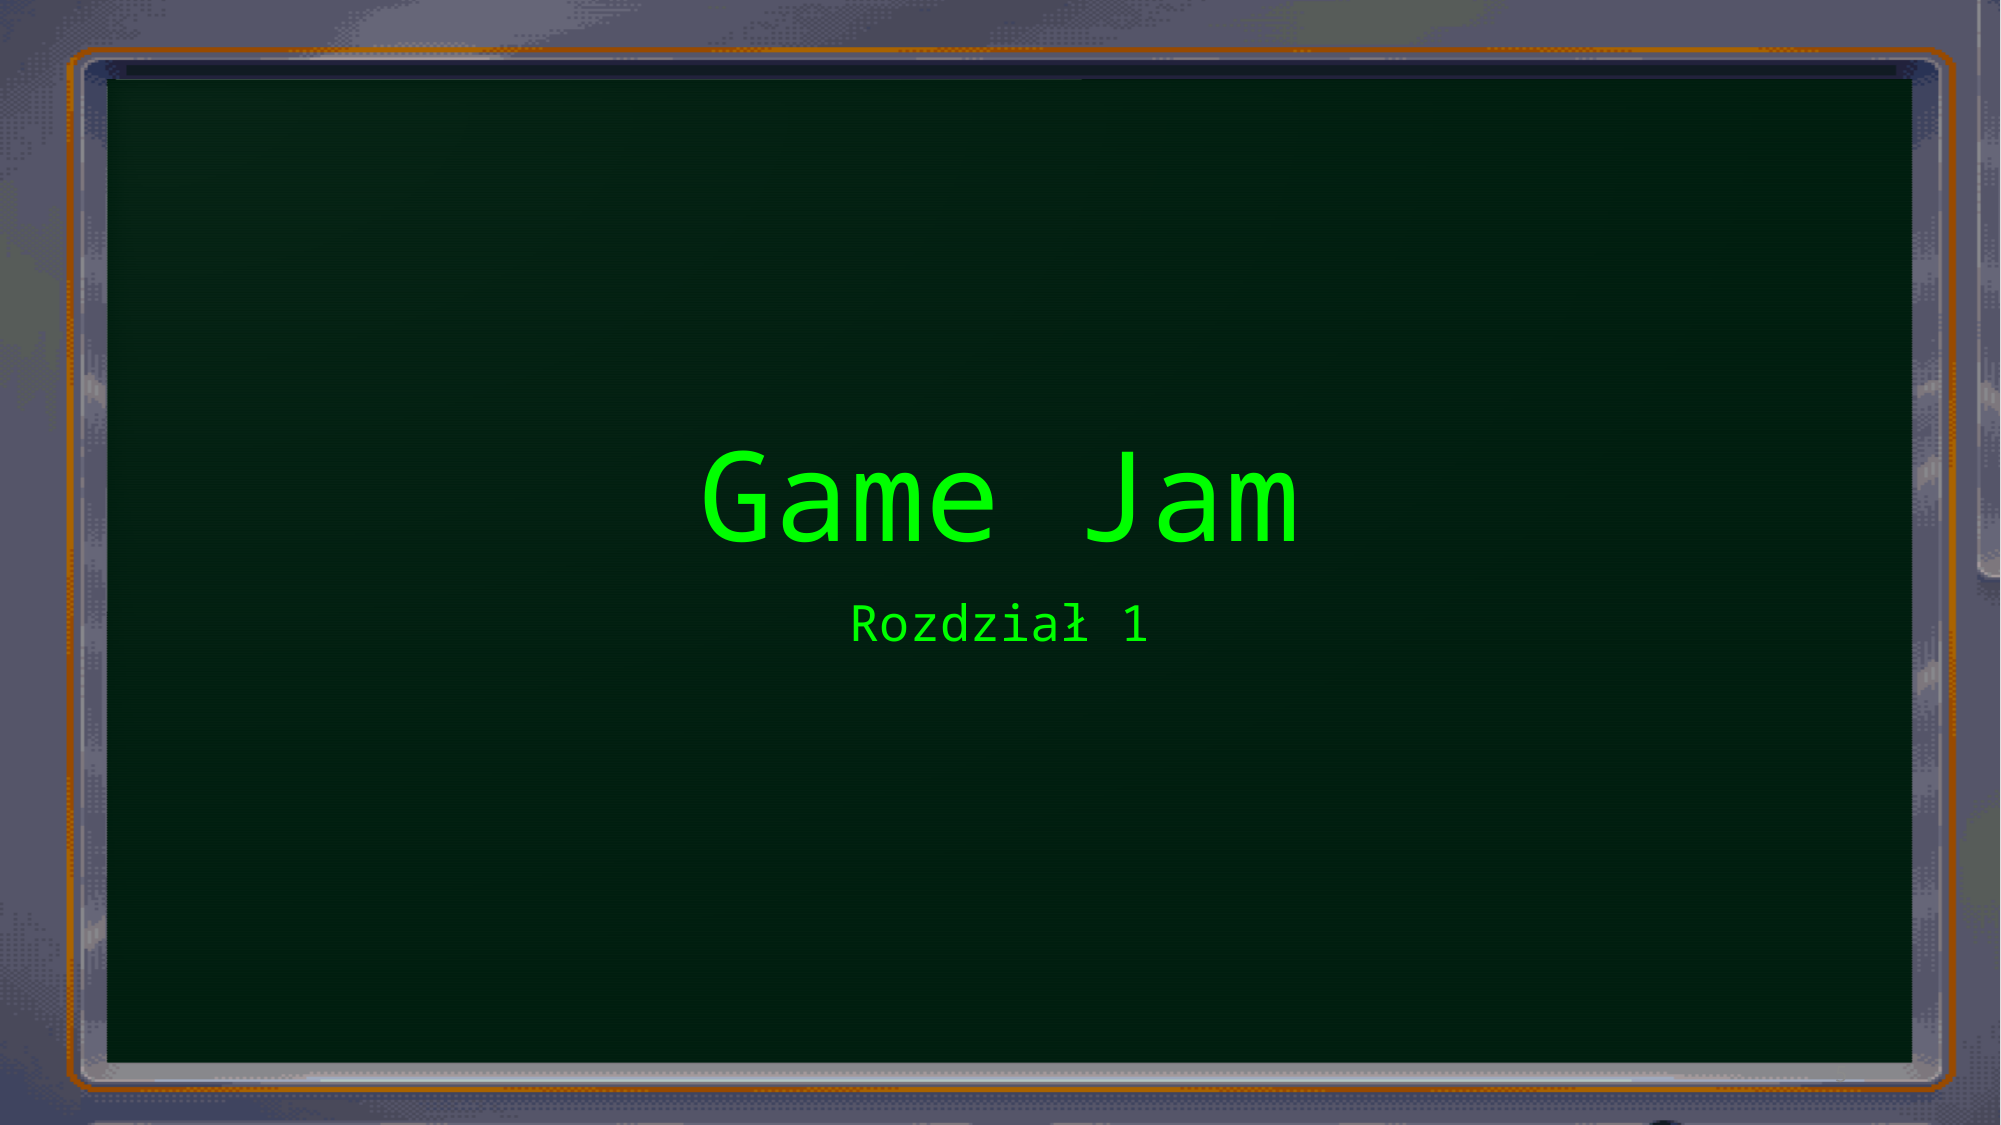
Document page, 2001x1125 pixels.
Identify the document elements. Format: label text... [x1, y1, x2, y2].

slide_number 5 [1412, 1042, 1863, 1103]
subtitle Rozdział 1 [249, 590, 1750, 863]
title Game Jam [249, 184, 1750, 576]
picture [0, 0, 2000, 1125]
